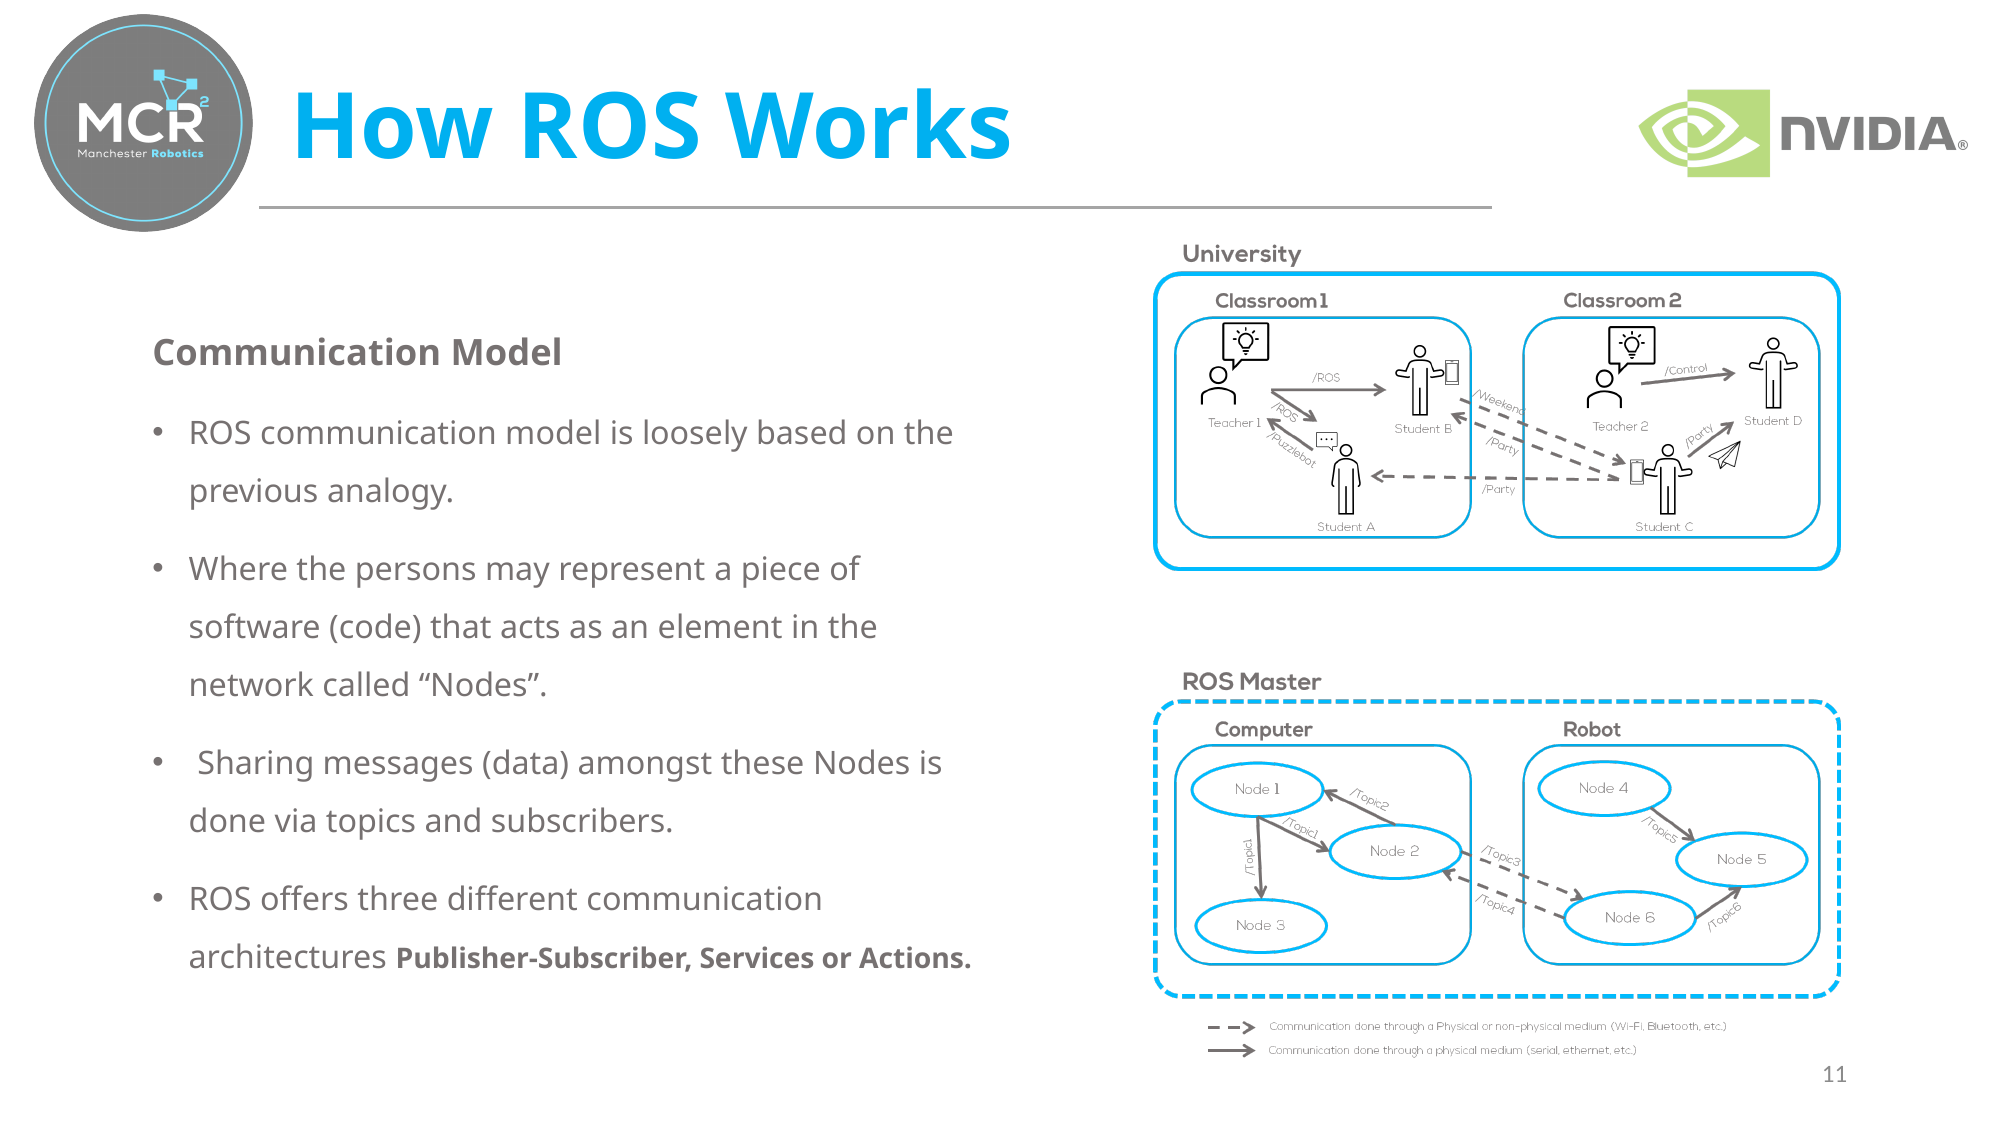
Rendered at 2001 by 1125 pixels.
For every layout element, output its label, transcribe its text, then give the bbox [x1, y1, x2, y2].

picture [1824, 554, 1841, 571]
slide_number 11 [1412, 1042, 1863, 1103]
title How ROS Works [275, 19, 1615, 238]
picture [1153, 232, 1841, 291]
list Communication Model ROS communication model is loosely based on the previous analogy. Where the persons may represent a piece of software (code) that acts as an element in the network called “Nodes”. Sharing messages (data) amongst these Nodes is done via topics and subscribers. ROS offers three different communication architectures Publisher-Subscriber, Services or Actions. [137, 299, 988, 1014]
picture [1153, 660, 1841, 1064]
picture [1158, 277, 1836, 566]
picture [1153, 552, 1171, 571]
